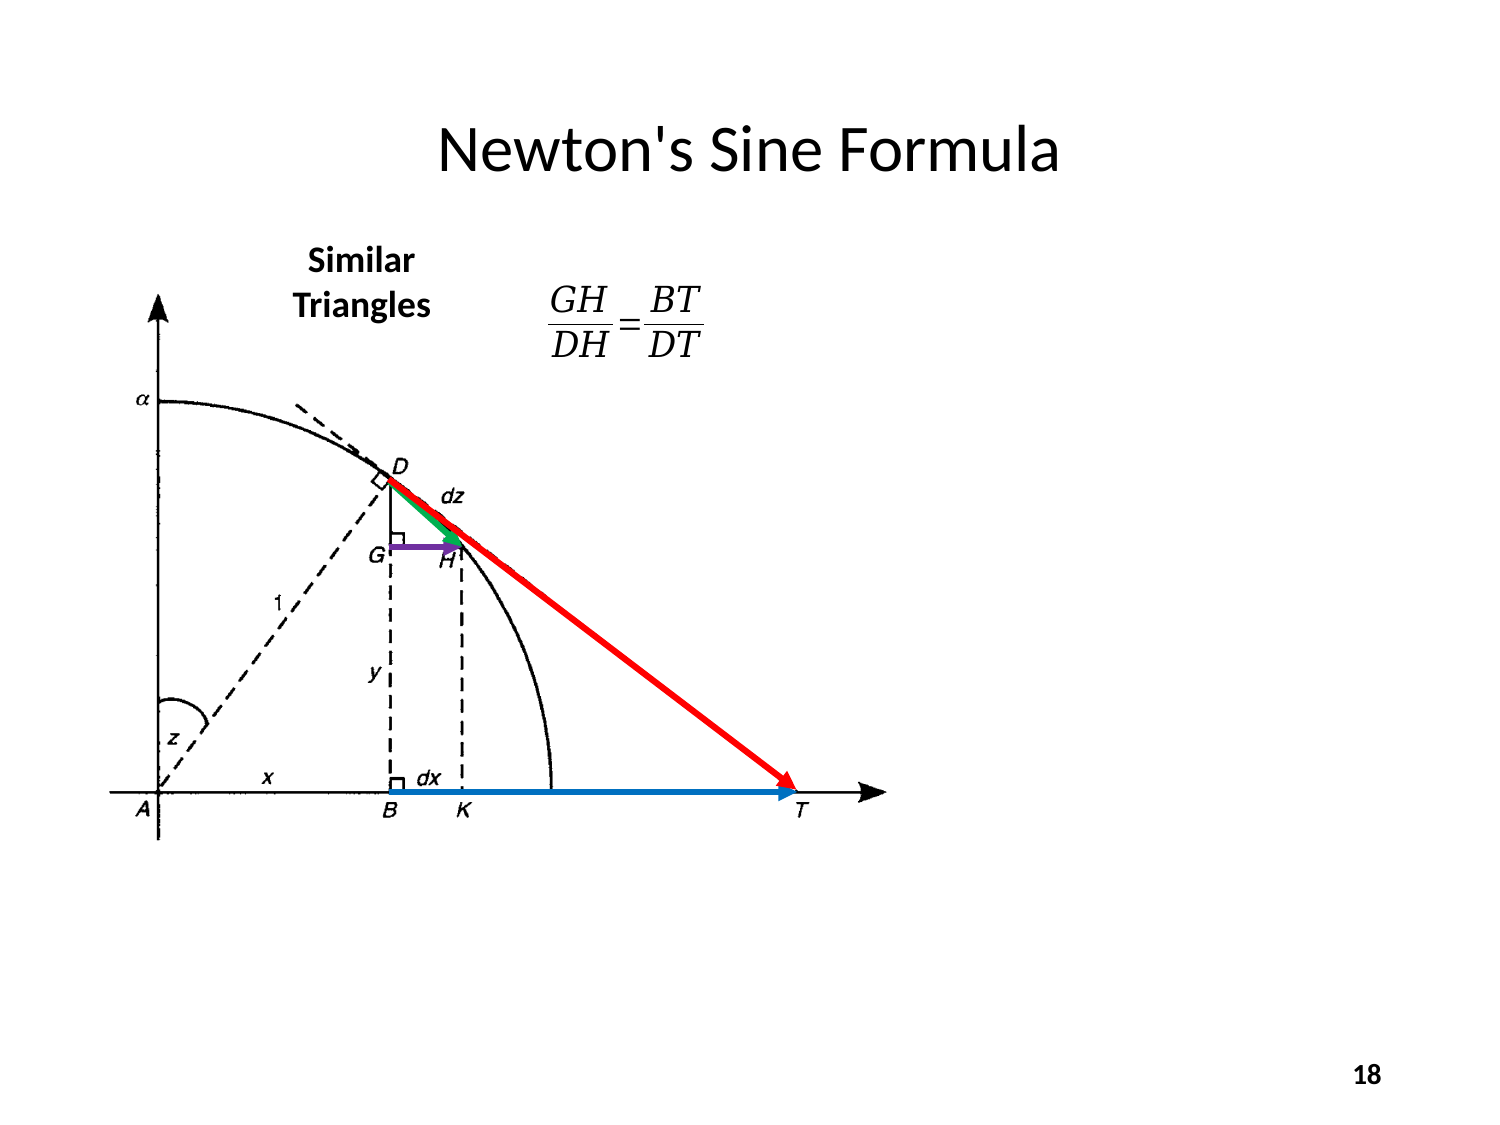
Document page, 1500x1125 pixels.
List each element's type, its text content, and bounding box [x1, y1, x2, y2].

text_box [388, 479, 797, 790]
slide_number 18 [1059, 1042, 1397, 1103]
picture [90, 276, 907, 849]
text_box Similar Triangles [261, 228, 462, 276]
title Newton's Sine Formula [103, 59, 1397, 241]
